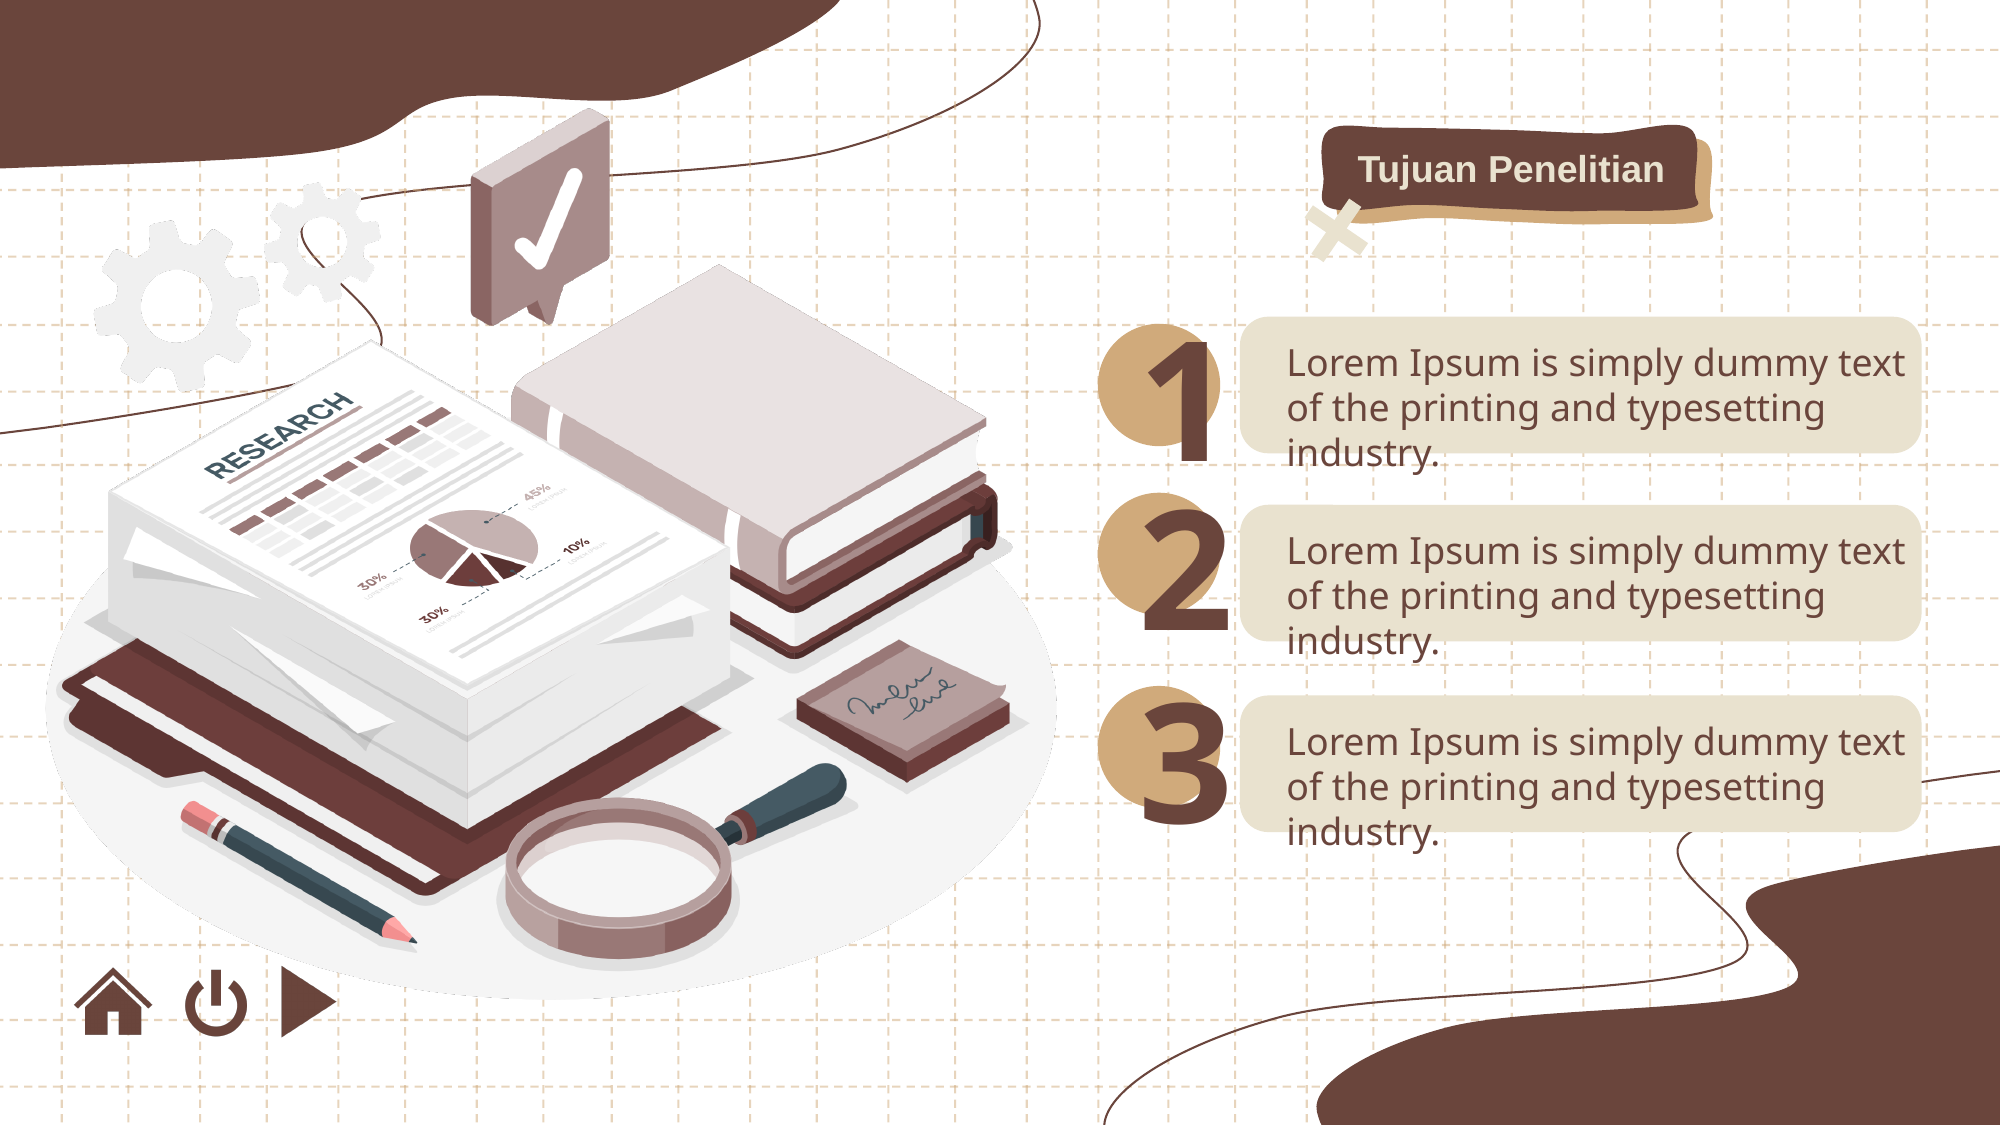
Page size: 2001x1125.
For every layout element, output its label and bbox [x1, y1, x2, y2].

text_box [1302, 196, 1370, 264]
picture [27, 17, 1075, 1065]
text_box [0, 0, 2000, 1125]
